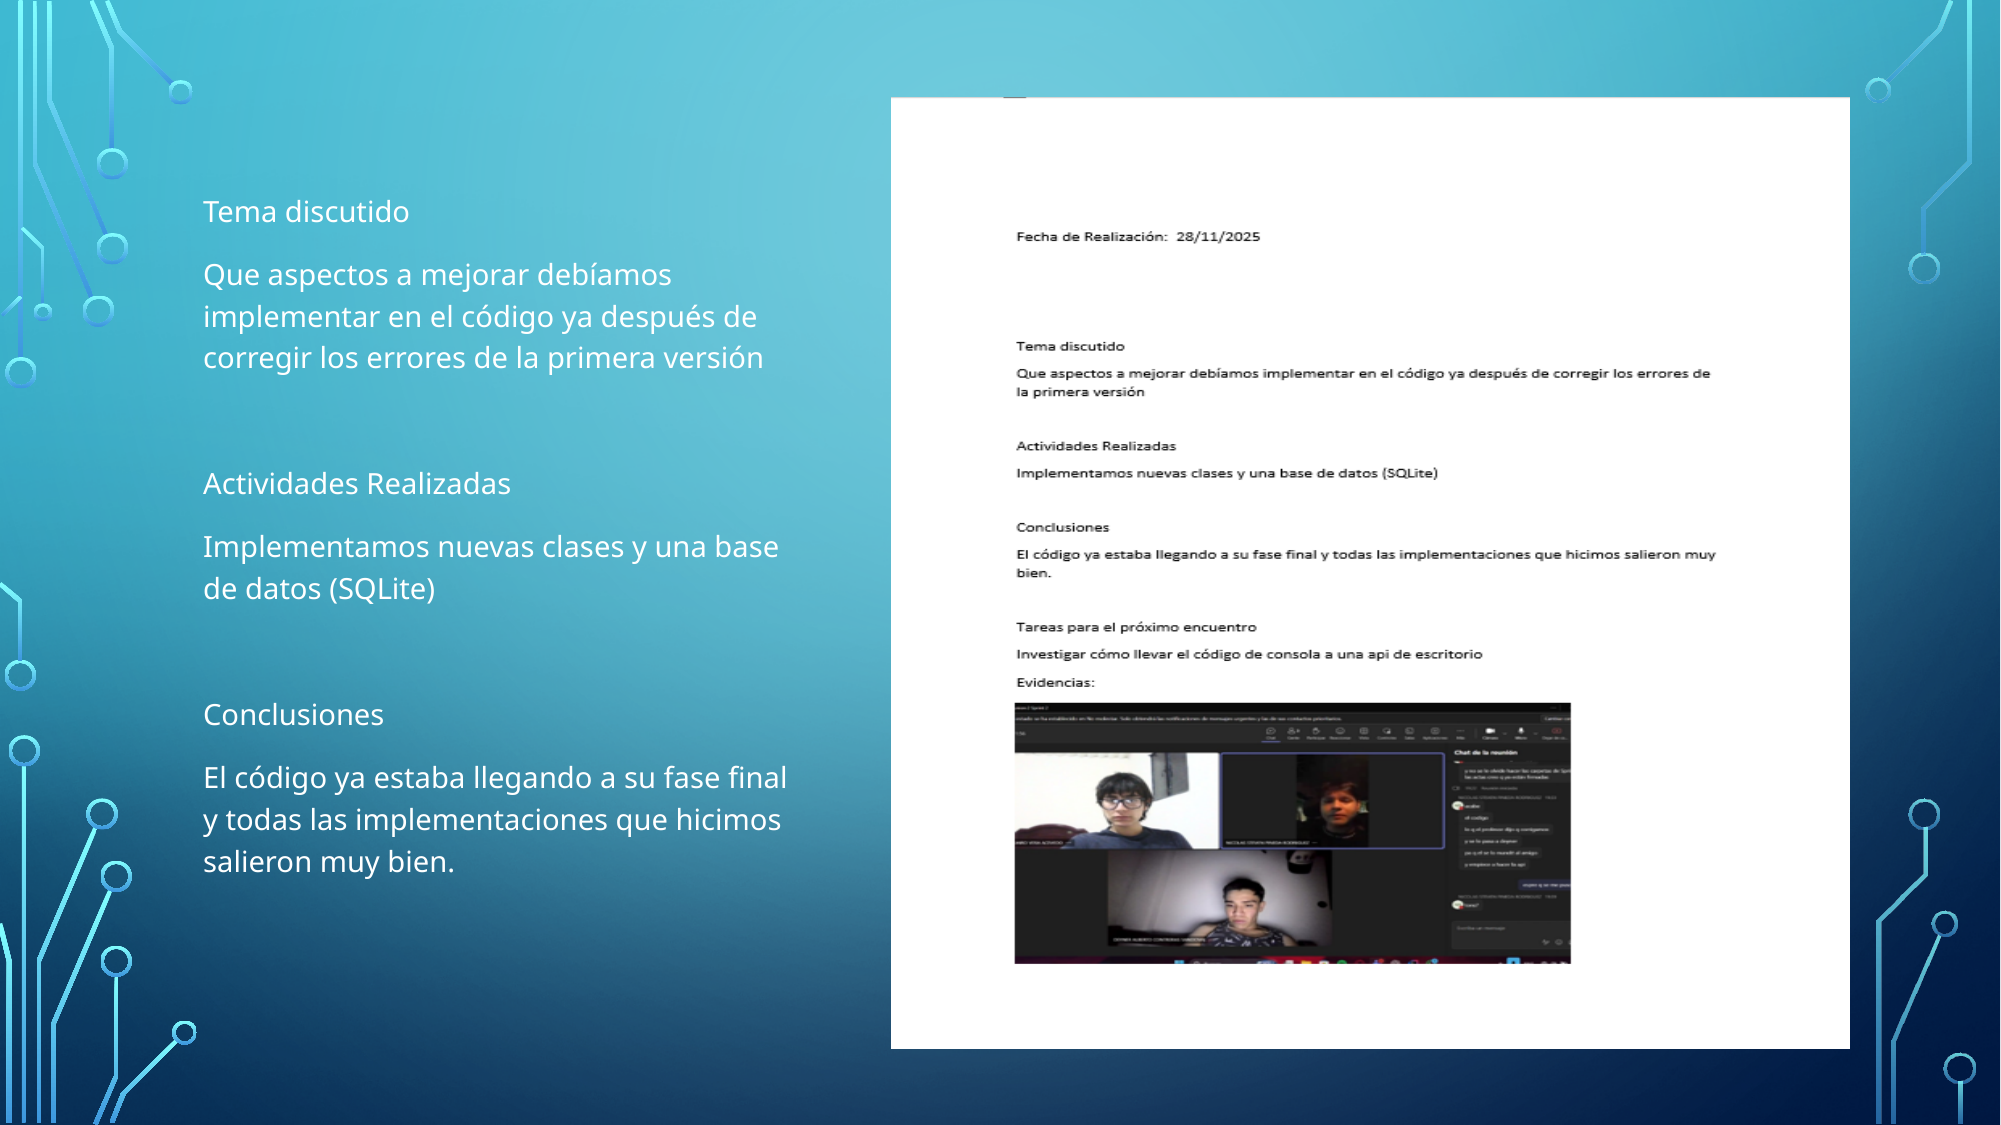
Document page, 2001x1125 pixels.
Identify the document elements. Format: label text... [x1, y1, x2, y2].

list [891, 96, 1851, 1049]
list Tema discutido Que aspectos a mejorar debíamos implementar en el código ya después de corregir los errores de la primera versión Actividades Realizadas Implementamos nuevas clases y una base de datos (SQLite) Conclusiones El código ya estaba llegando a su fase final y todas las implementaciones que hicimos salieron muy bien. [188, 178, 821, 950]
